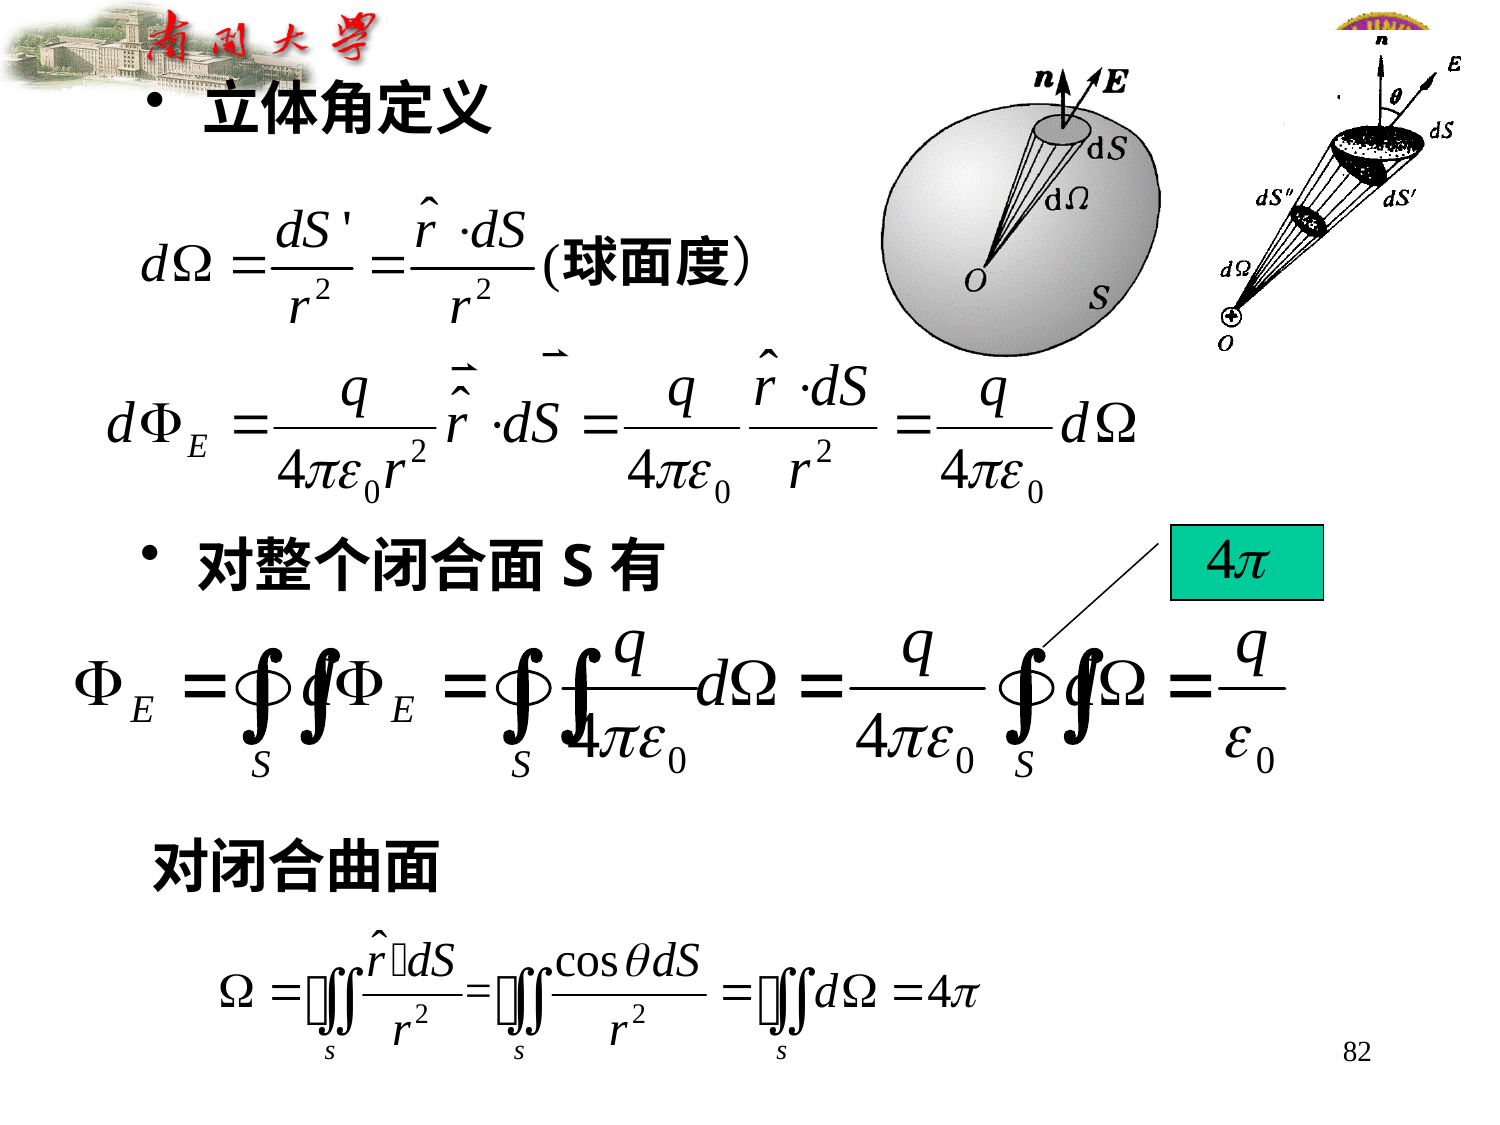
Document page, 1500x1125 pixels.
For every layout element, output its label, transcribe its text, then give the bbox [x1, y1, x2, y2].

text_box 立体角定义 [131, 64, 527, 133]
slide_number 82 [1074, 1024, 1388, 1101]
text_box 对闭合曲面 [136, 821, 458, 907]
text_box 对整个闭合面S有 [125, 524, 749, 598]
text_box [1287, 524, 1324, 600]
picture [800, 0, 1500, 381]
text_box [1171, 524, 1195, 598]
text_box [97, 339, 1150, 517]
picture [0, 0, 388, 100]
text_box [212, 921, 992, 1073]
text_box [64, 599, 1300, 790]
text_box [131, 187, 766, 336]
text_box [1196, 524, 1287, 594]
